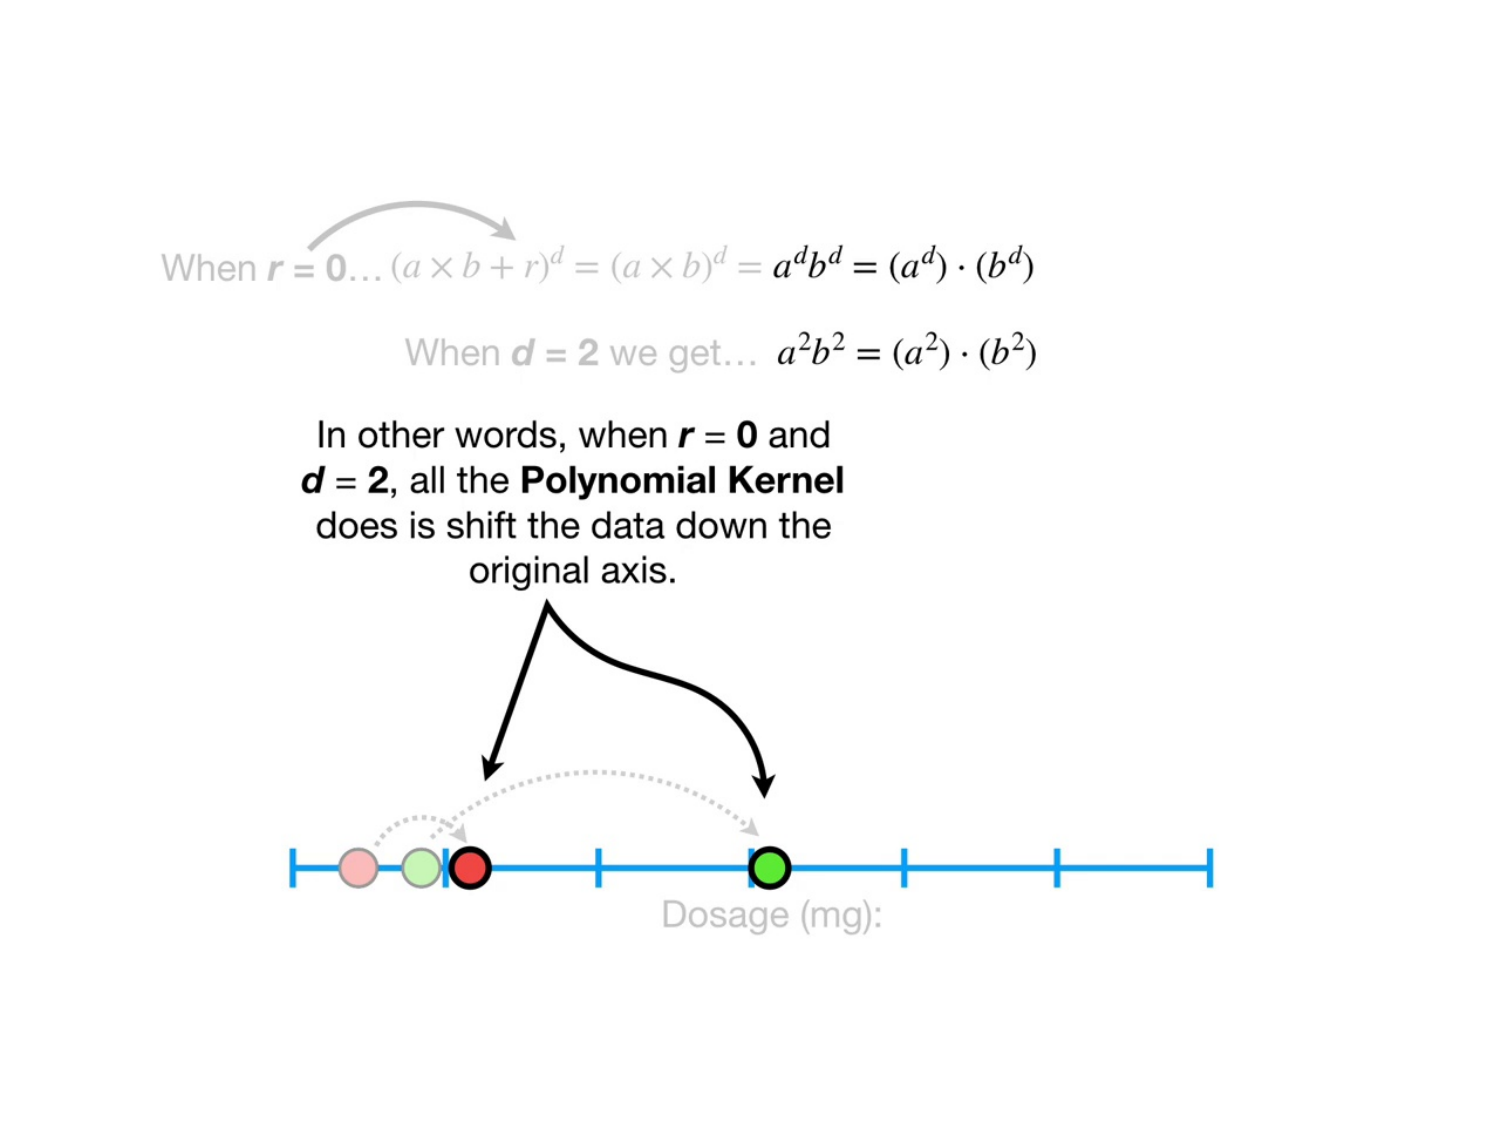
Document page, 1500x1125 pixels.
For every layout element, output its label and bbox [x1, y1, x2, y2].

picture [0, 140, 1500, 985]
